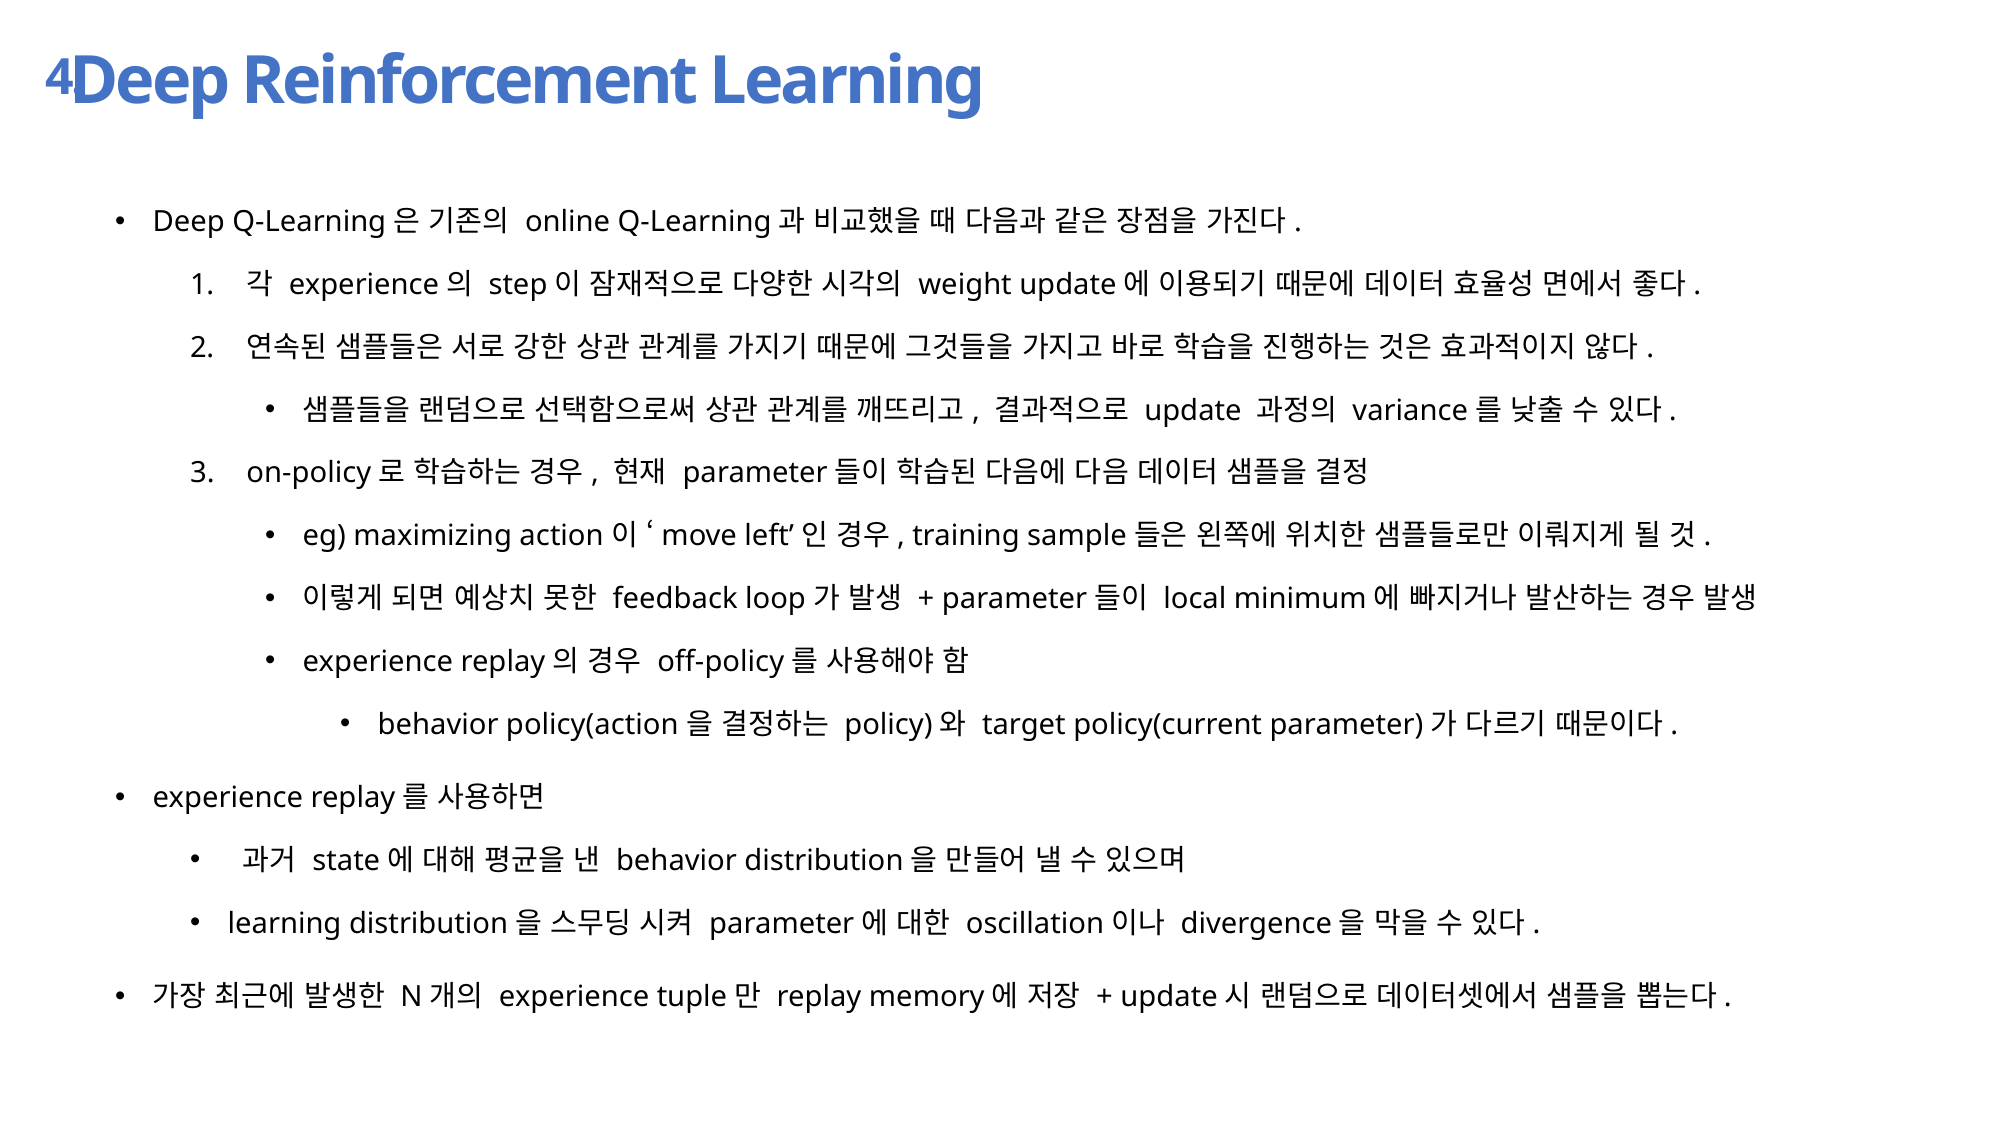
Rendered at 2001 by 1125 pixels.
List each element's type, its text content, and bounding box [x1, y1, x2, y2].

list Deep Q-Learning은 기존의 online Q-Learning과 비교했을 때 다음과 같은 장점을 가진다. 각 experience의 step이 잠재적으로 다양한 시각의 weight update에 이용되기 때문에 데이터 효율성 면에서 좋다. 연속된 샘플들은 서로 강한 상관 관계를 가지기 때문에 그것들을 가지고 바로 학습을 진행하는 것은 효과적이지 않다. 샘플들을 랜덤으로 선택함으로써 상관 관계를 깨뜨리고, 결과적으로 update 과정의 variance를 낮출 수 있다. on-policy로 학습하는 경우, 현재 parameter들이 학습된 다음에 다음 데이터 샘플을 결정 eg) maximizing action이 ‘move left’인 경우, training sample들은 왼쪽에 위치한 샘플들로만 이뤄지게 될 것. 이렇게 되면 예상치 못한 feedback loop가 발생 + parameter들이 local minimum에 빠지거나 발산하는 경우 발생 experience replay의 경우 off-policy를 사용해야 함 behavior policy(action을 결정하는 policy)와 target policy(current parameter)가 다르기 때문이다. experience replay를 사용하면 과거 state에 대해 평균을 낸 behavior distribution을 만들어 낼 수 있으며 learning distribution을 스무딩 시켜 parameter에 대한 oscillation이나 divergence을 막을 수 있다. 가장 최근에 발생한 N개의 experience tuple만 replay memory에 저장 + update시 랜덤으로 데이터셋에서 샘플을 뽑는다. [100, 177, 1950, 1045]
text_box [0, 29, 1223, 126]
